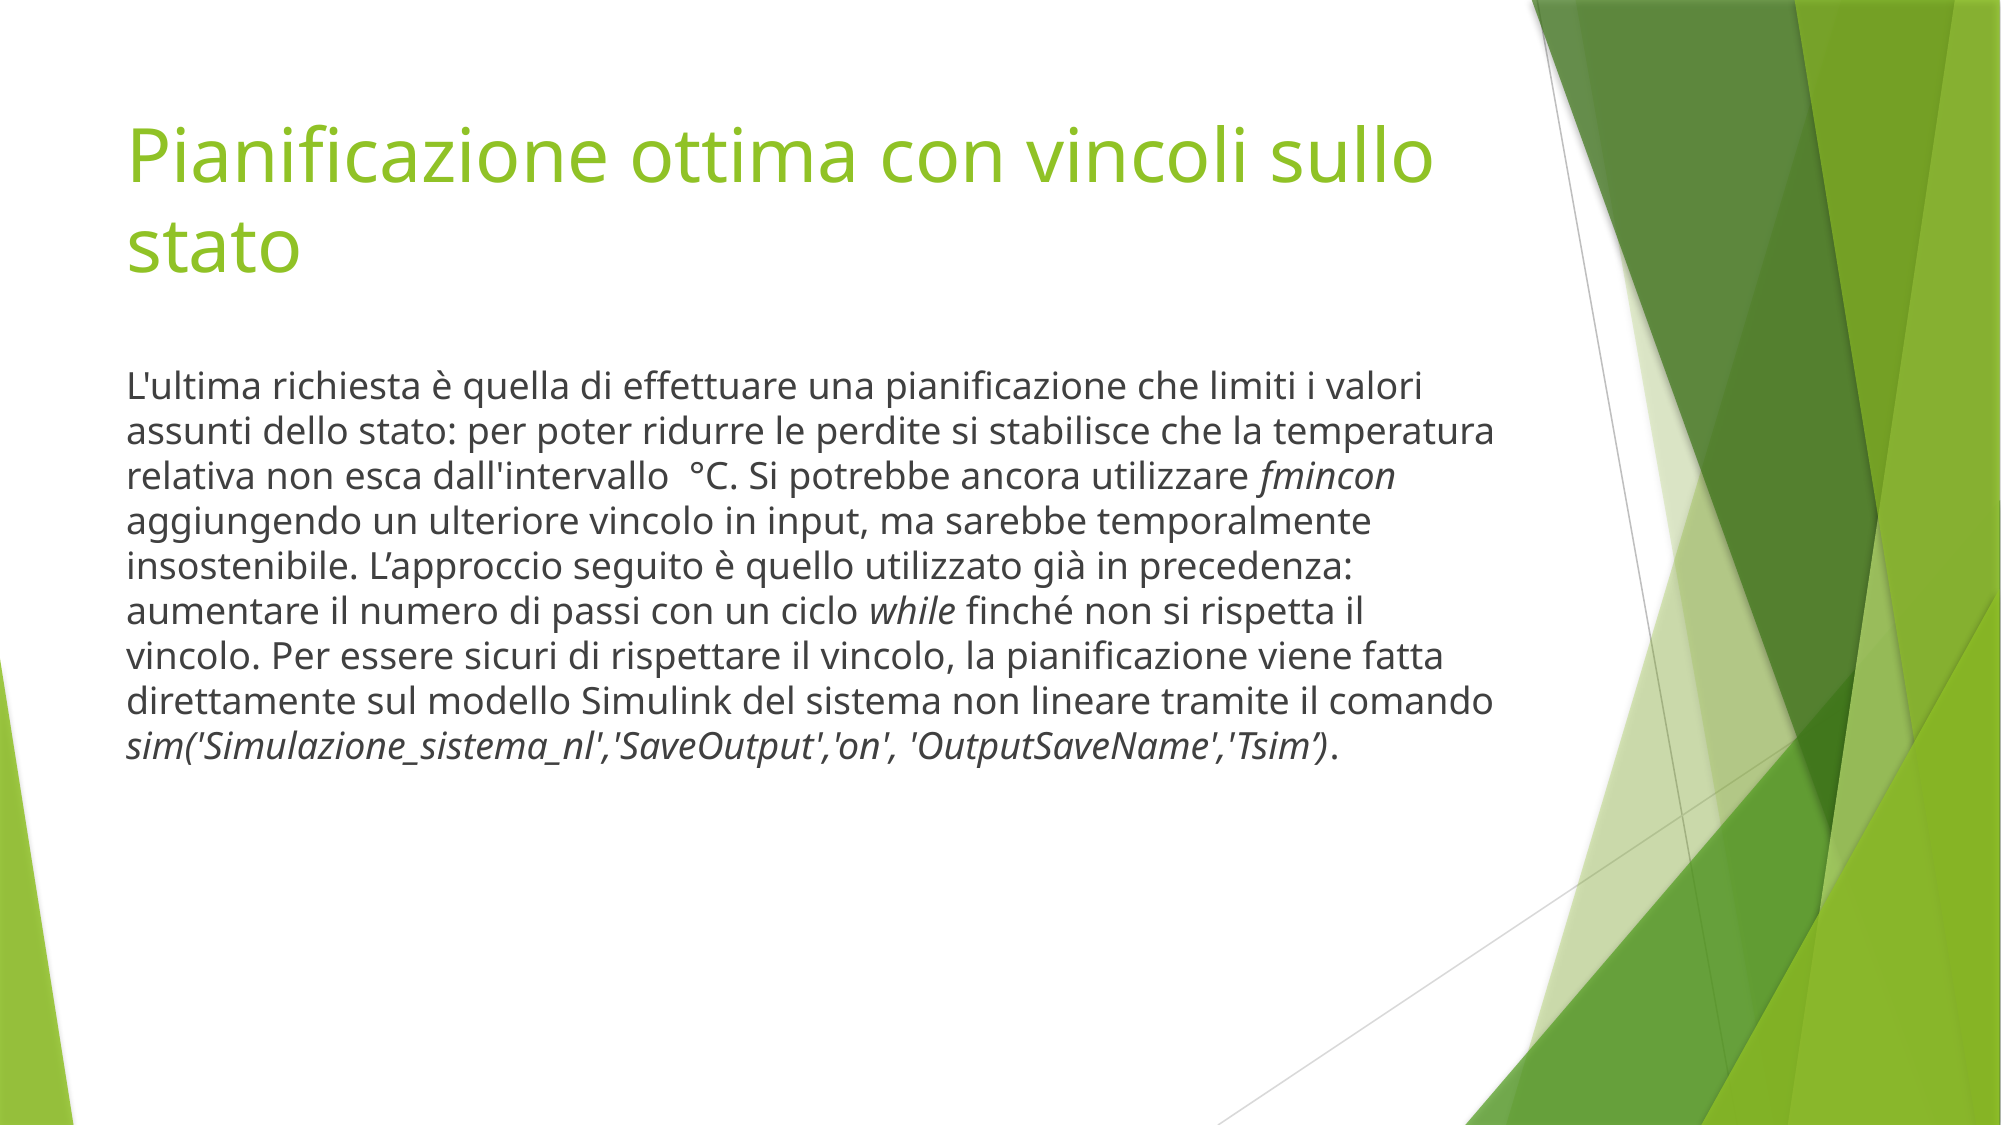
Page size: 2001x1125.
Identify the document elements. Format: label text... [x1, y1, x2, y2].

title Pianificazione ottima con vincoli sullo stato [111, 99, 1522, 317]
